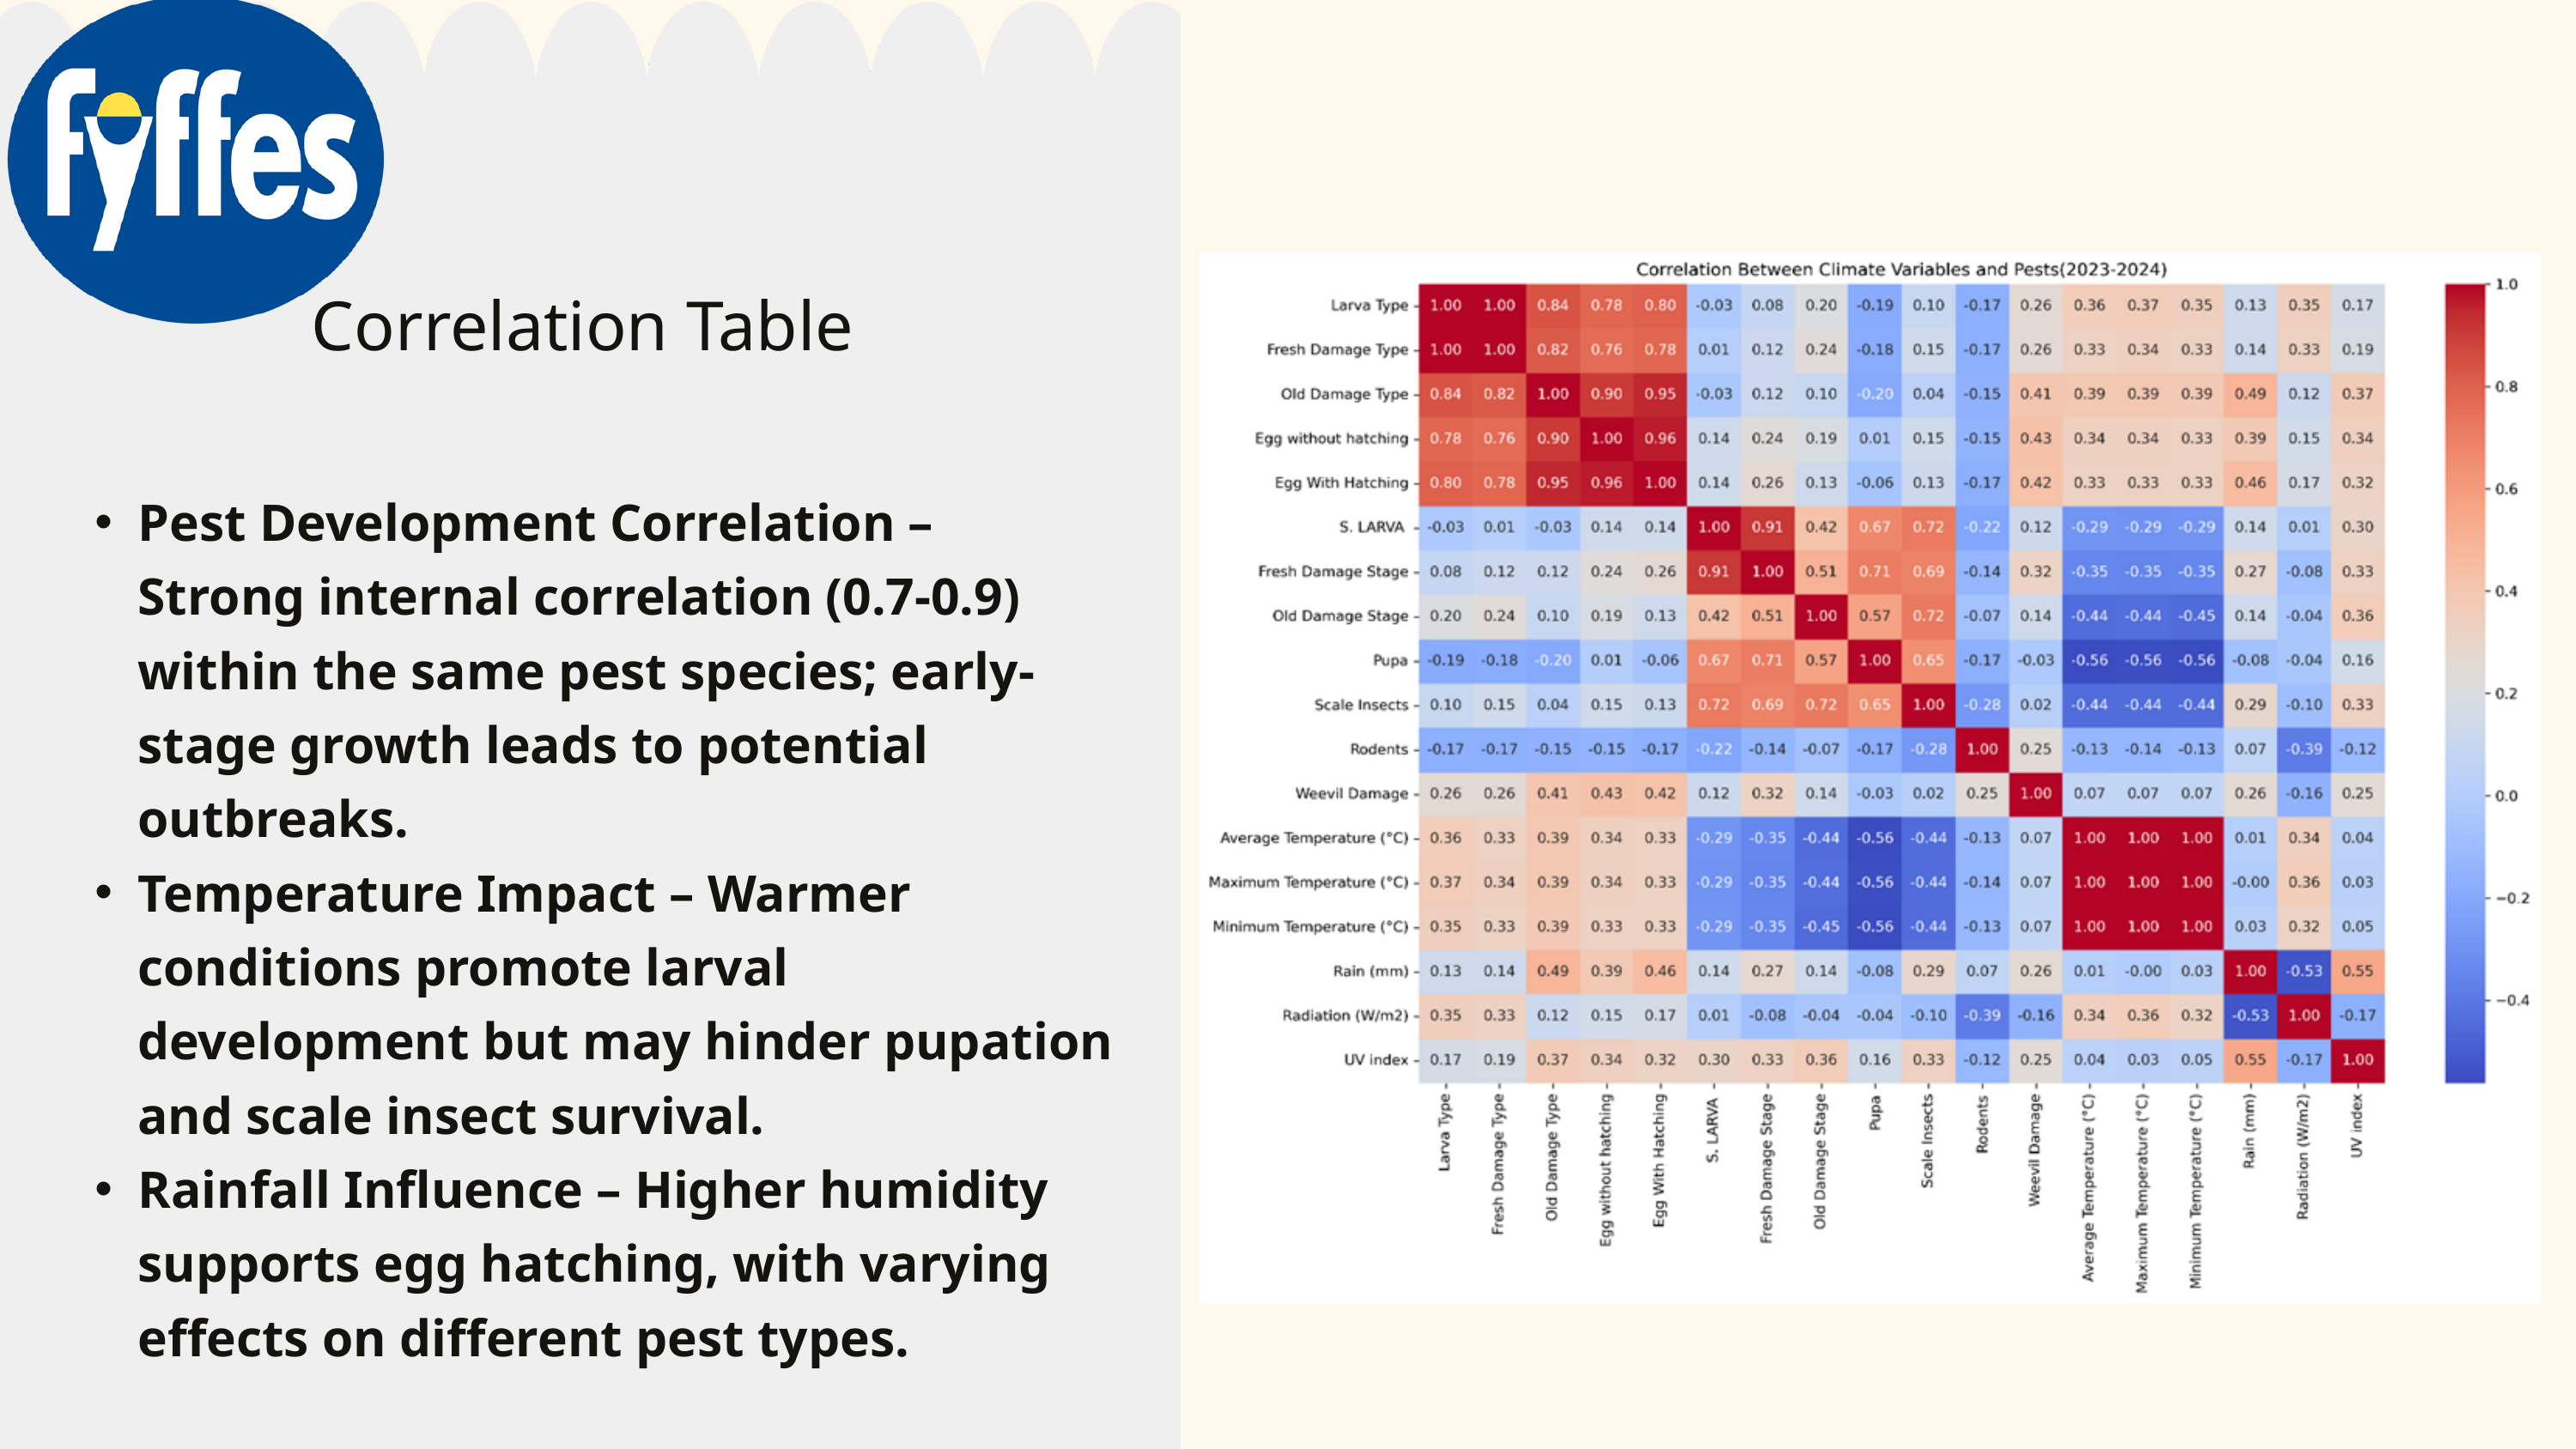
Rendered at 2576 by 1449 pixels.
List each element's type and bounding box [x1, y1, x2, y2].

text_box [0, 0, 505, 402]
text_box [0, 0, 1181, 1449]
text_box [52, 283, 1115, 1274]
text_box [1199, 252, 2541, 1304]
